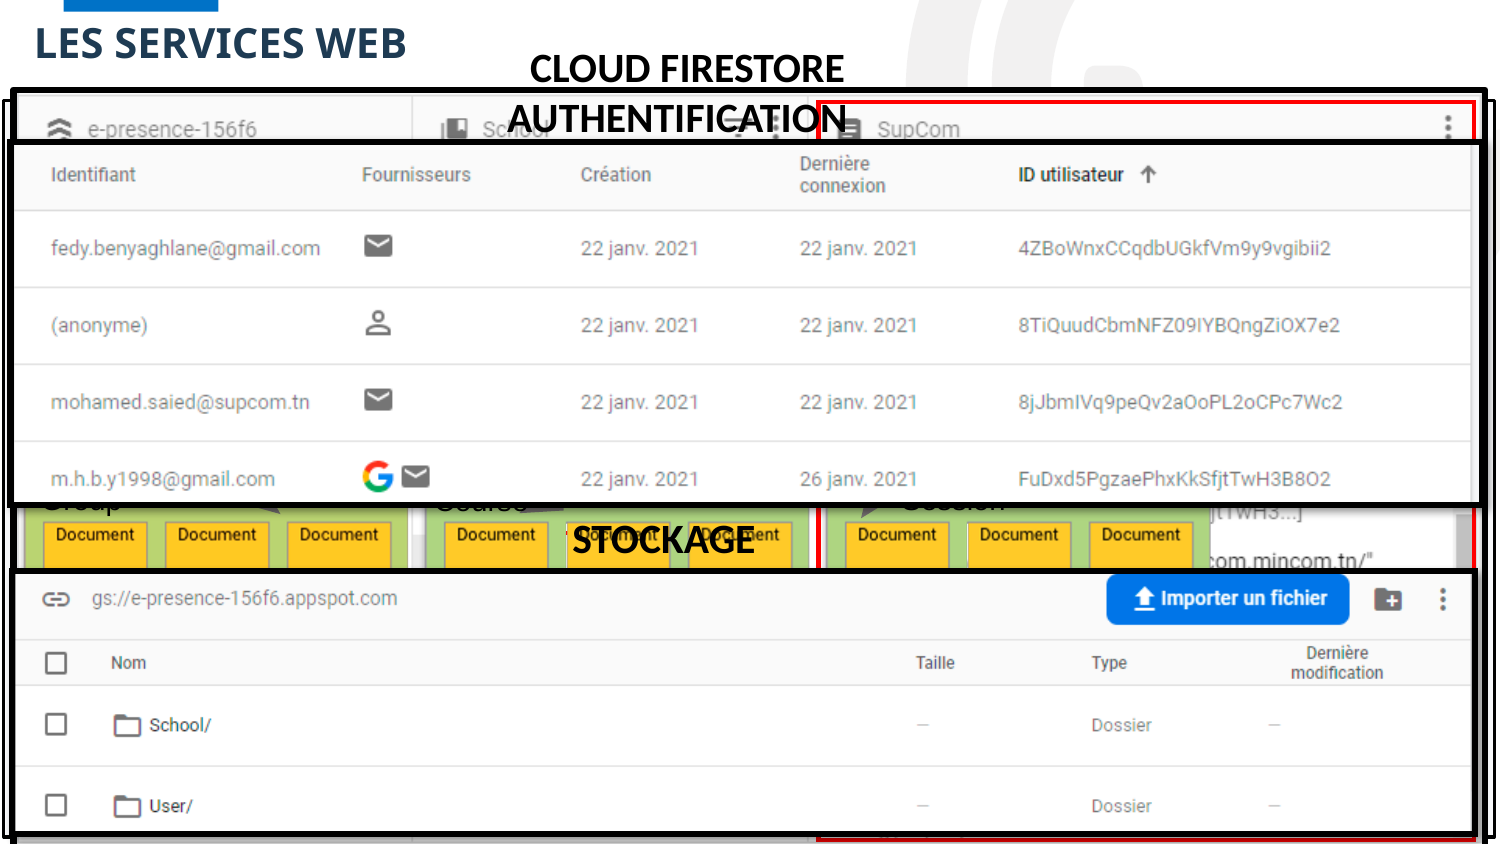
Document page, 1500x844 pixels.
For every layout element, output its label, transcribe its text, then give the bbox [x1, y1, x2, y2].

text_box Cloud FireStore [515, 33, 1319, 92]
picture [5, 92, 1493, 844]
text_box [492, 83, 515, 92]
title Les services Web [33, 12, 1406, 69]
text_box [7, 408, 1211, 663]
